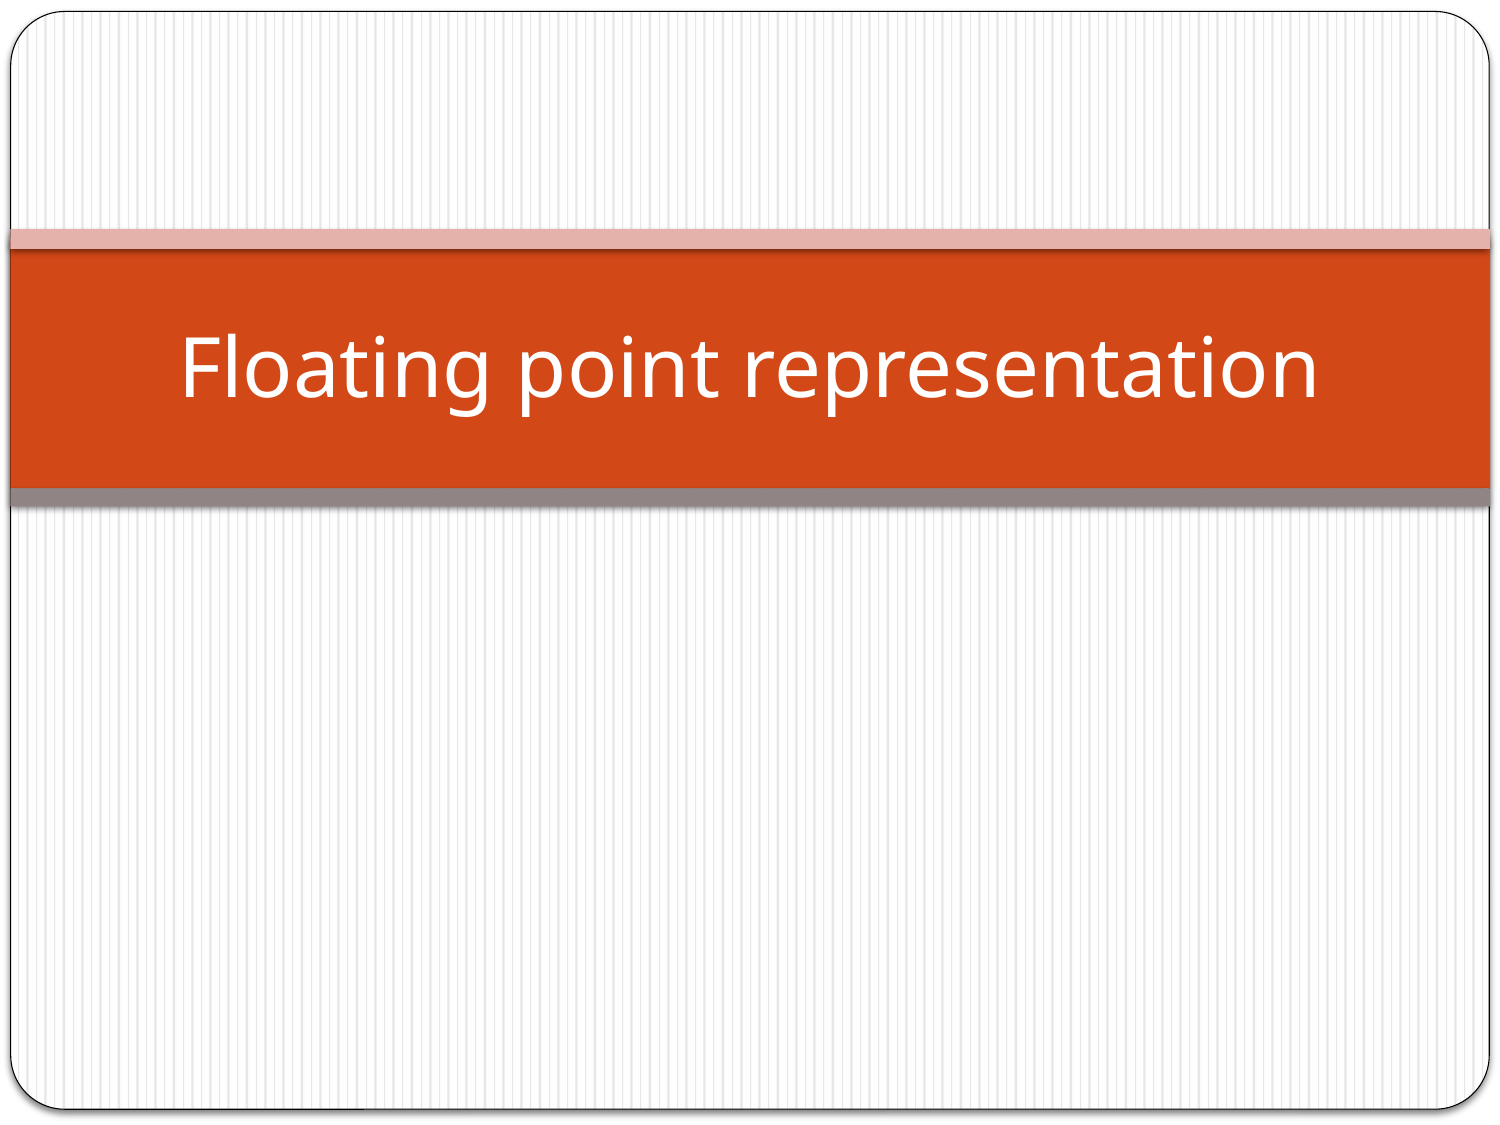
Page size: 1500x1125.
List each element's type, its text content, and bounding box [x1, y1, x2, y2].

title Floating point representation [75, 247, 1425, 489]
